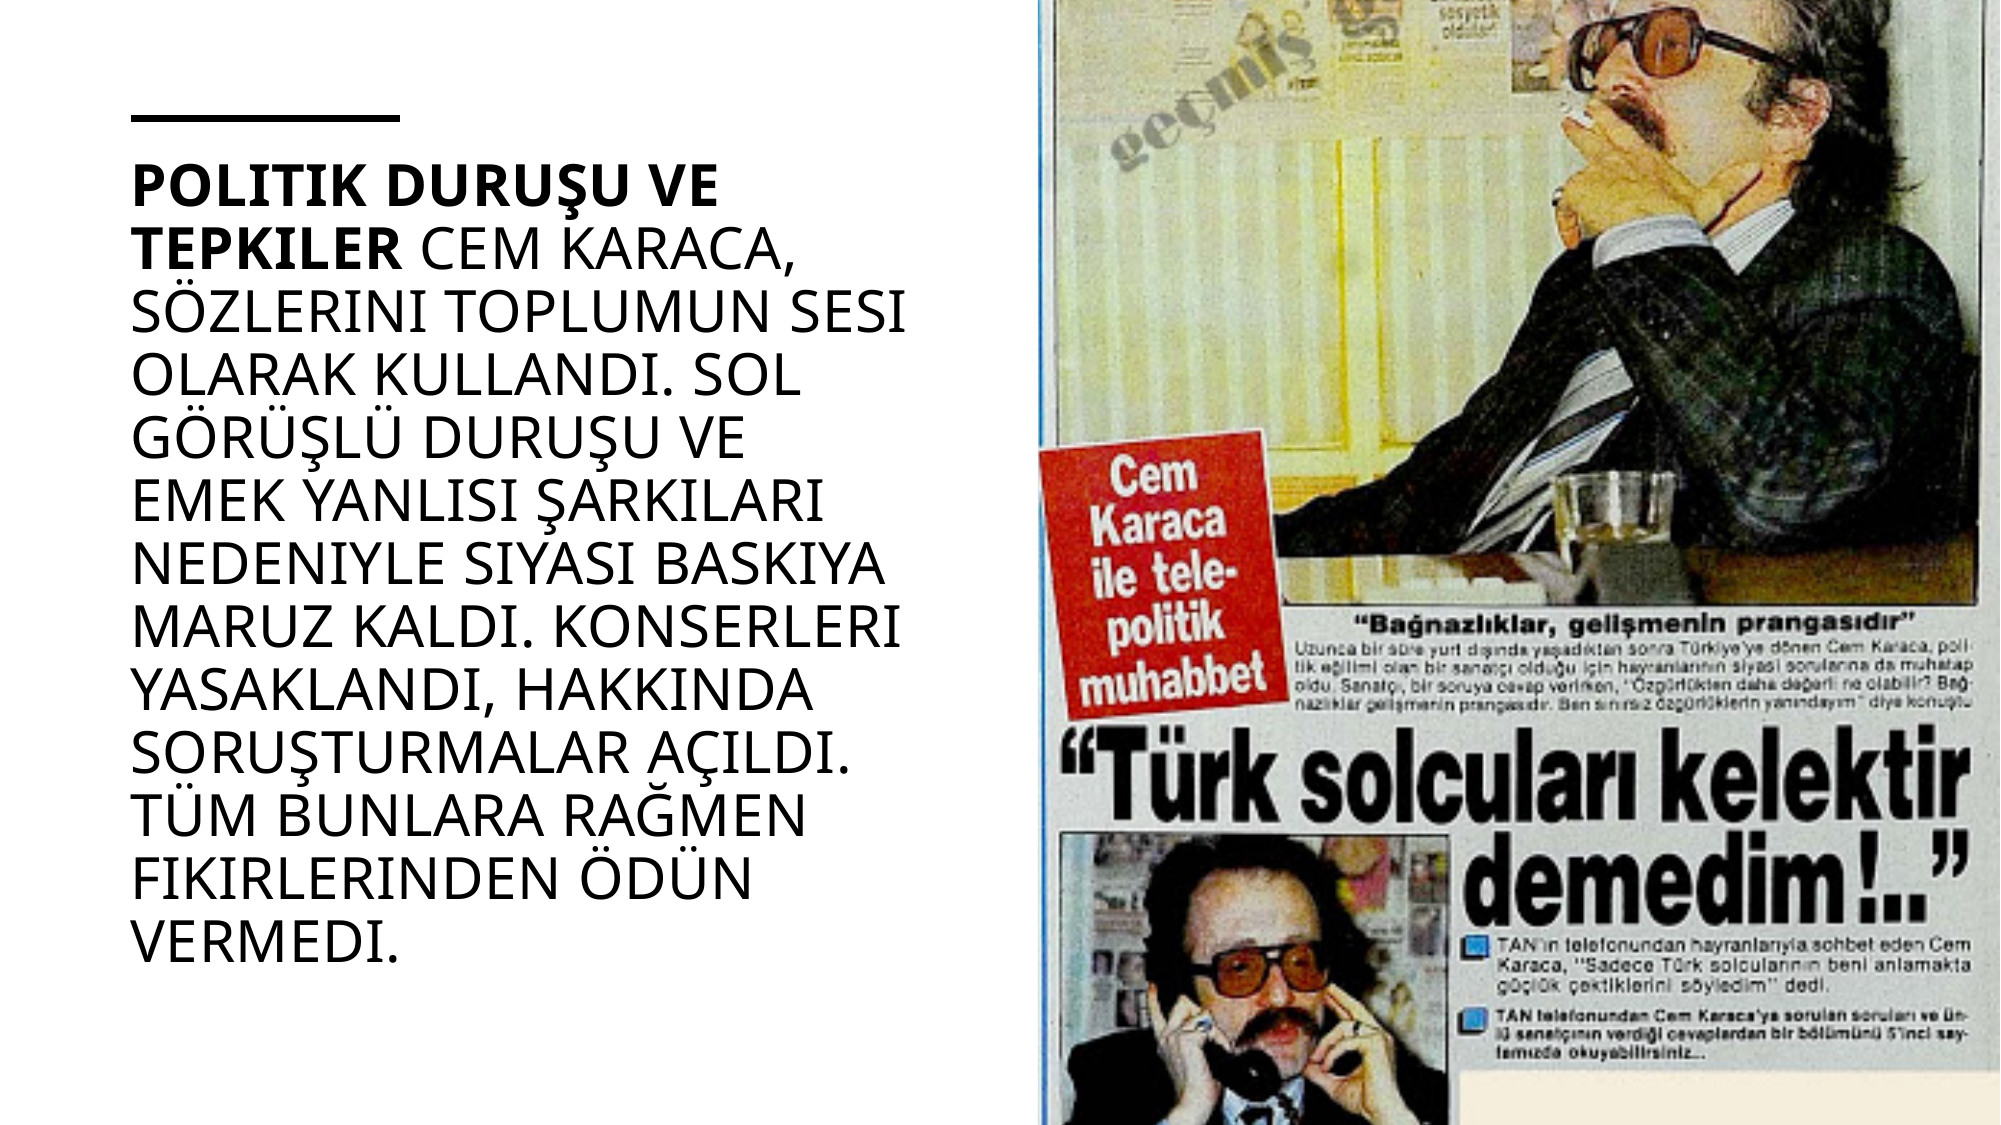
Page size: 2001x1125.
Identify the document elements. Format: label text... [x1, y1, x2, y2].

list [1037, 0, 2000, 1125]
text_box [0, 0, 1037, 1125]
title Politik Duruşu ve Tepkiler Cem Karaca, sözlerini toplumun sesi olarak kullandı. Sol görüşlü duruşu ve emek yanlısı şarkıları nedeniyle siyasi baskıya maruz kaldı. Konserleri yasaklandı, hakkında soruşturmalar açıldı. Tüm bunlara rağmen fikirlerinden ödün vermedi. [115, 149, 926, 815]
